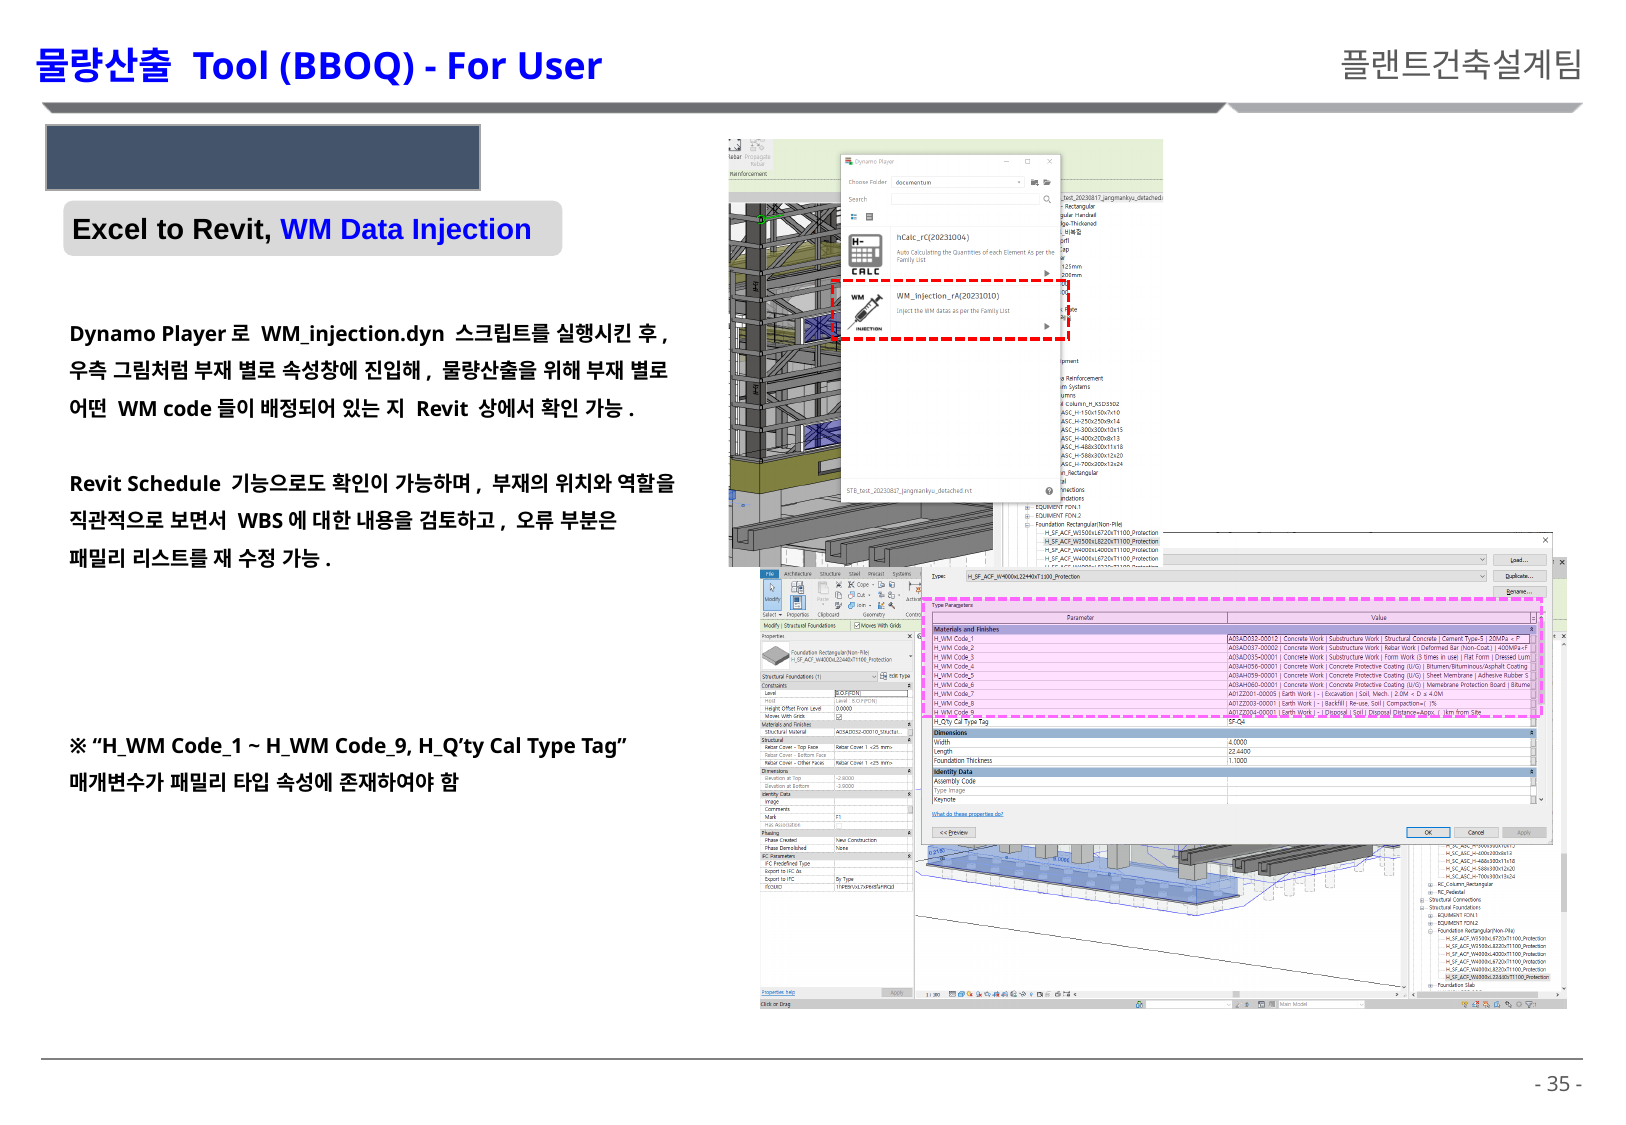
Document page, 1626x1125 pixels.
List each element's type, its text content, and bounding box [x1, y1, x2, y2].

picture [42, 102, 1583, 114]
text_box 플랜트건축설계팀 [1339, 43, 1584, 84]
text_box 5. Revit – Dynamo Player [45, 124, 481, 191]
picture [728, 139, 1164, 567]
text_box Dynamo Player로 WM_injection.dyn 스크립트를 실행시킨 후, 우측 그림처럼 부재 별로 속성창에 진입해, 물량산출을 위해 부재 별로 어떤 WM code들이 배정되어 있는 지 Revit 상에서 확인 가능. Revit Schedule 기능으로도 확인이 가능하며, 부재의 위치와 역할을 직관적으로 보면서 WBS에 대한 내용을 검토하고, 오류 부분은 패밀리 리스트를 재 수정 가능. ※ “H_WM Code_1 ~ H_WM Code_9, H_Q’ty Cal Type Tag” 매개변수가 패밀리 타입 속성에 존재하여야 함 [45, 301, 692, 947]
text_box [760, 532, 1567, 1009]
text_box 물량산출 Tool (BBOQ) - For User [20, 34, 618, 95]
text_box Excel to Revit, WM Data Injection [62, 199, 564, 257]
